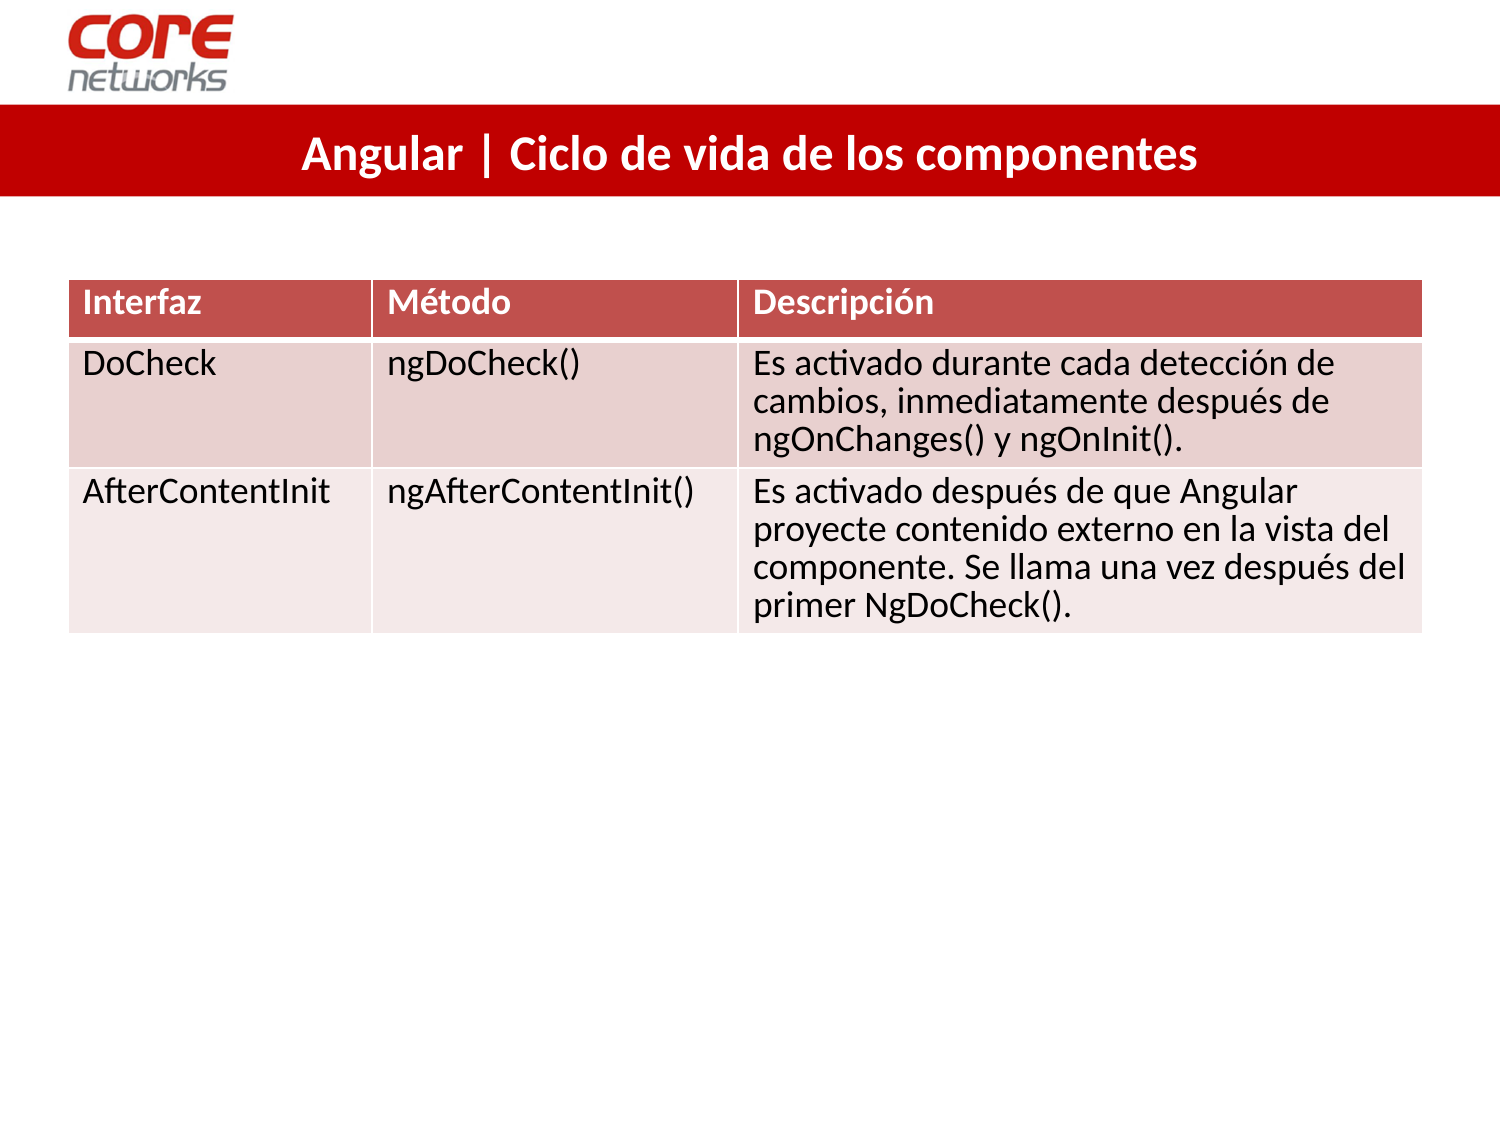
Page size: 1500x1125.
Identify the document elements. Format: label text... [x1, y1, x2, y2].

table_cell ngDoCheck() [373, 343, 737, 467]
picture [67, 9, 235, 95]
table_cell Es activado después de que Angular proyecte contenido externo en la vista del componente. Se llama una vez después del primer NgDoCheck(). [739, 469, 1422, 633]
table_header Método [373, 280, 737, 337]
table_header Descripción [739, 280, 1422, 337]
text_box Angular | Ciclo de vida de los componentes [0, 102, 1500, 198]
table_cell DoCheck [69, 343, 371, 467]
table_cell ngAfterContentInit() [373, 469, 737, 633]
table_header Interfaz [69, 280, 371, 337]
table_cell AfterContentInit [69, 469, 371, 633]
table_cell Es activado durante cada detección de cambios, inmediatamente después de ngOnChanges() y ngOnInit(). [739, 343, 1422, 467]
